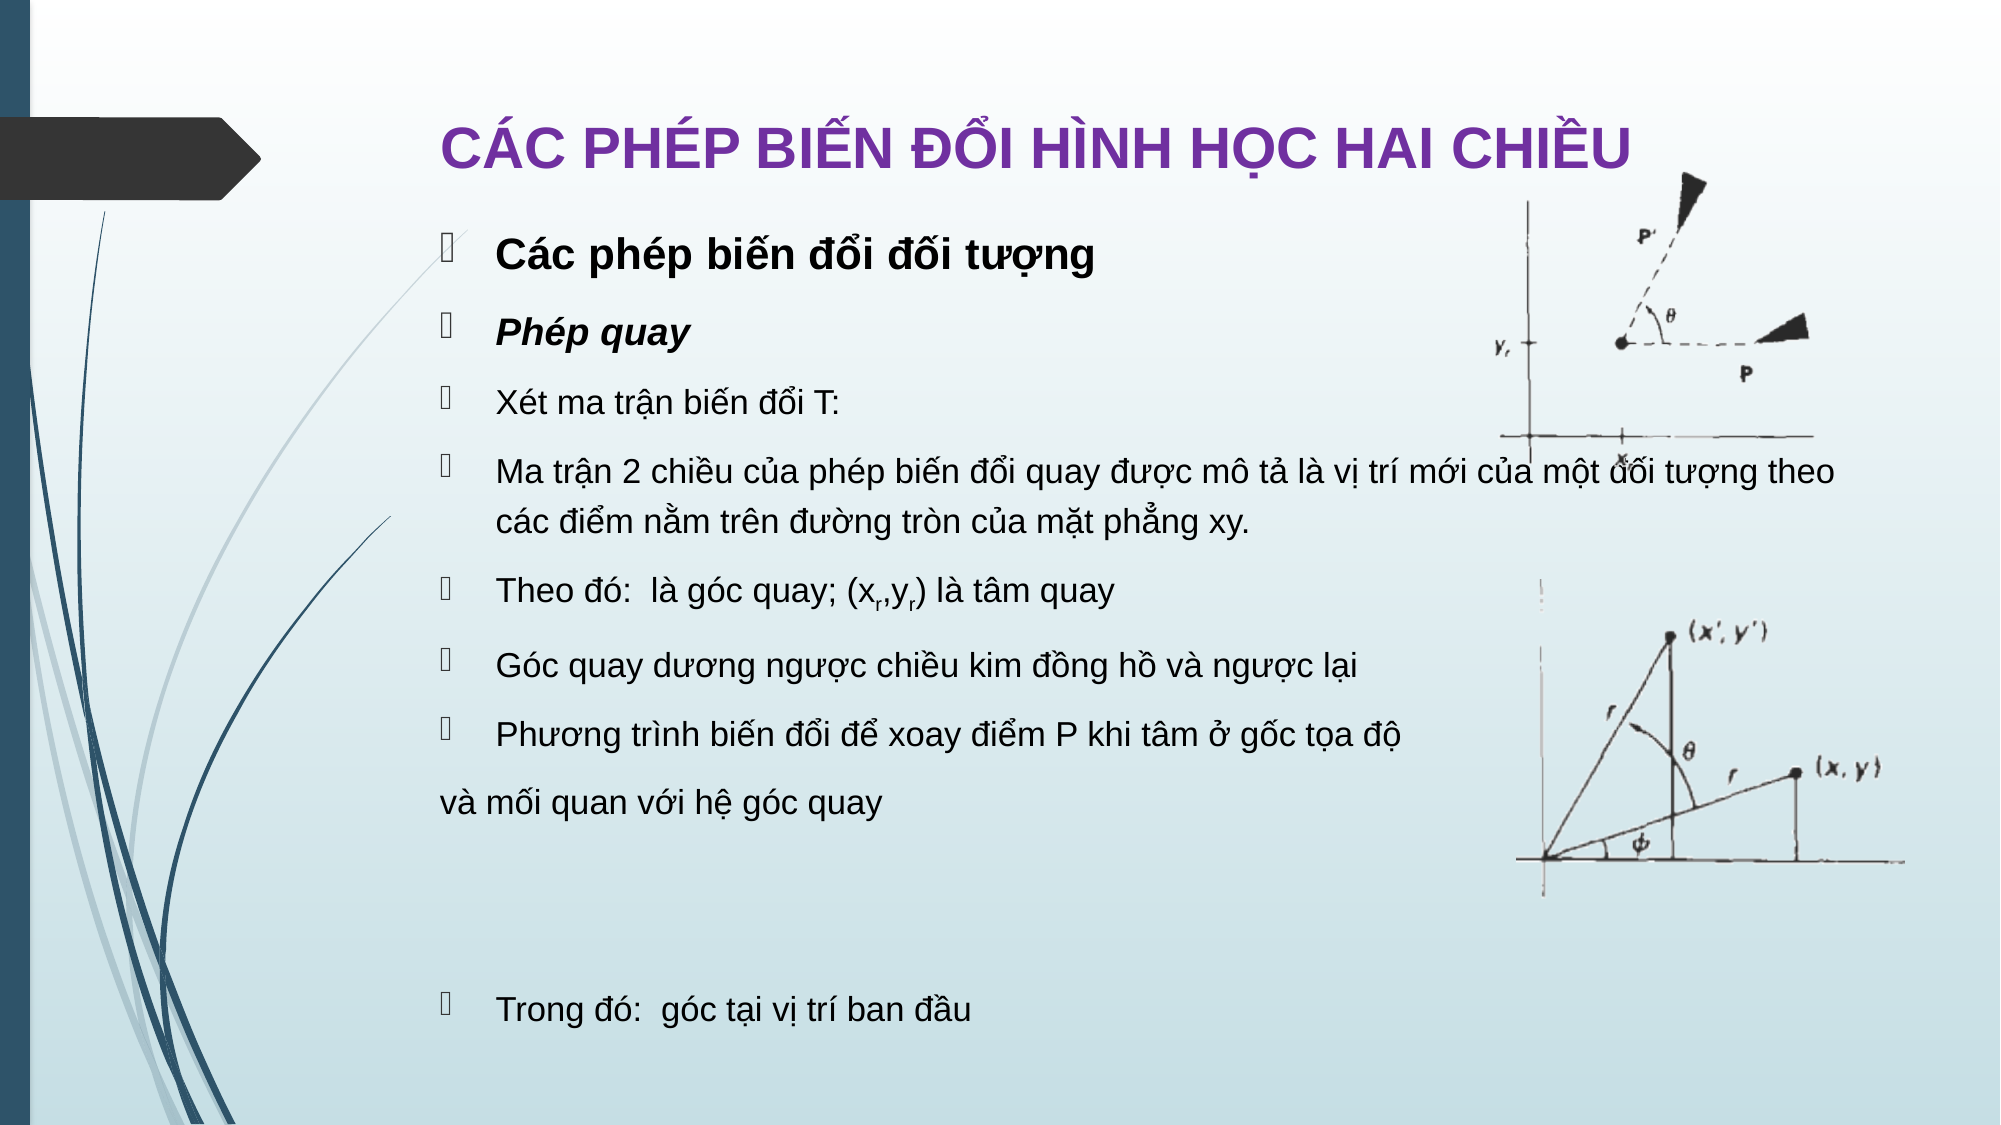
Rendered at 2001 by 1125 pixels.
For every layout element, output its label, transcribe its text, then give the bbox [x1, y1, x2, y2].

picture [1516, 579, 1905, 903]
picture [1480, 150, 1819, 475]
title CÁC PHÉP BIẾN ĐỔI HÌNH HỌC HAI CHIỀU [425, 102, 1888, 313]
